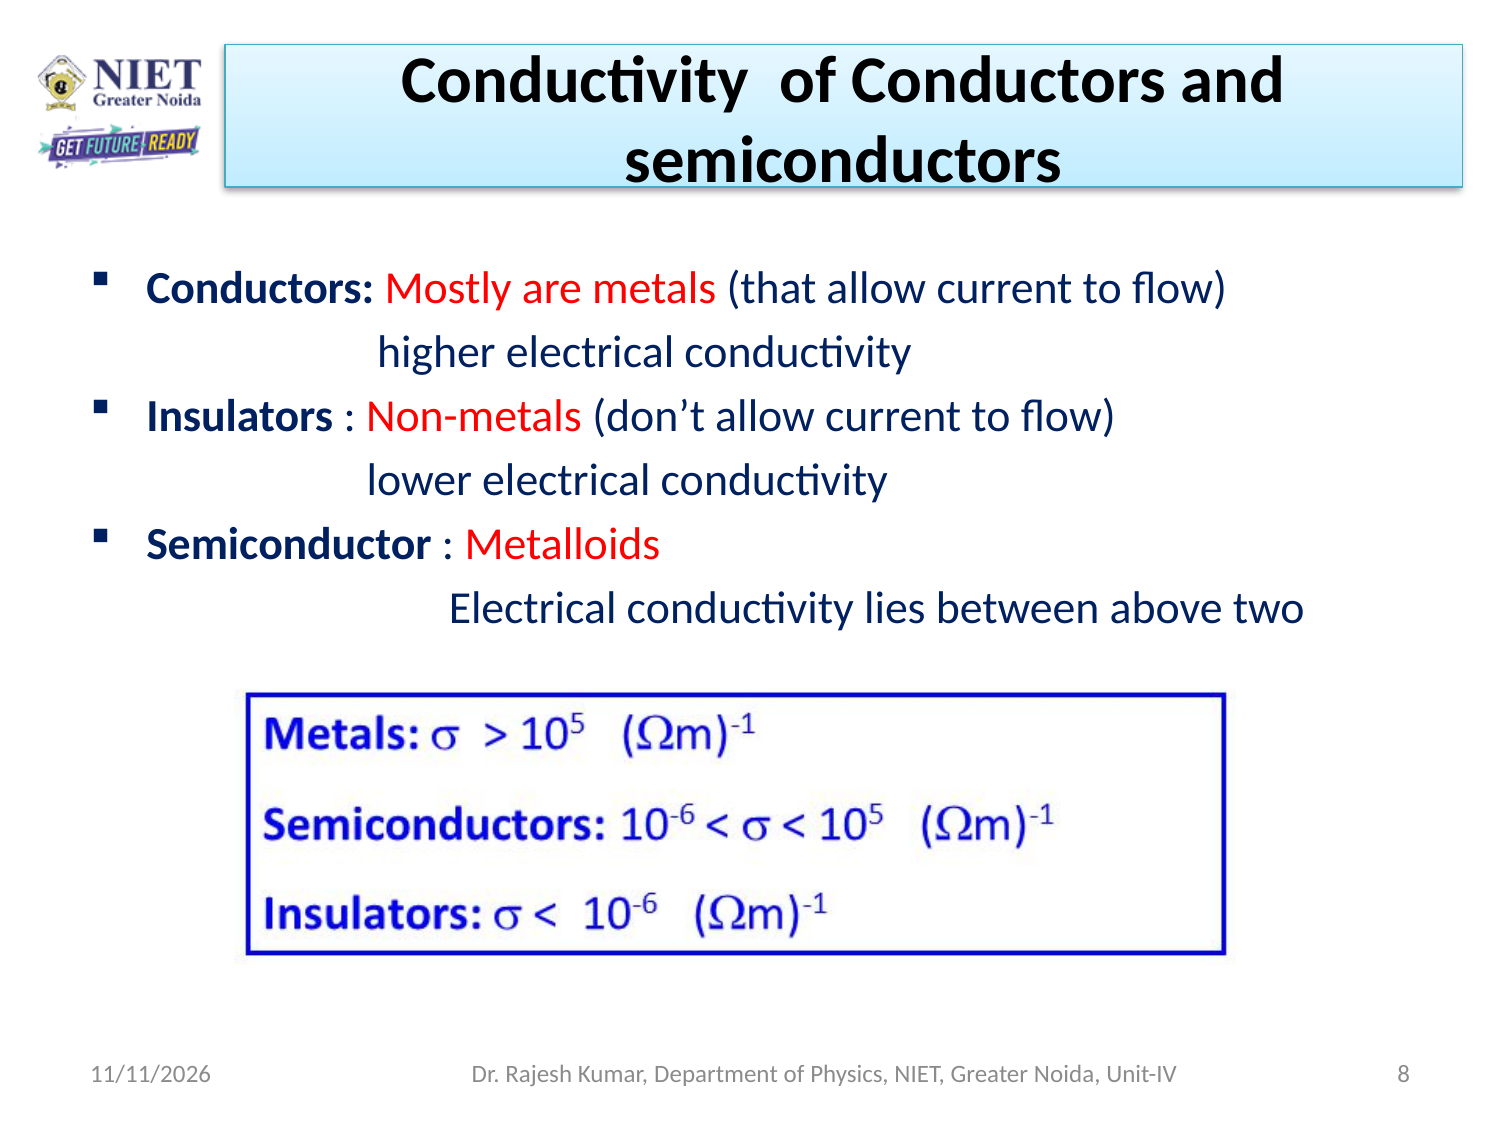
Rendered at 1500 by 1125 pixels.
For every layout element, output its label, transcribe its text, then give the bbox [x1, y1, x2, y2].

list Conductors: Mostly are metals (that allow current to flow) higher electrical conductivity Insulators : Non-metals (don’t allow current to flow) lower electrical conductivity Semiconductor : Metalloids Electrical conductivity lies between above two [75, 249, 1425, 988]
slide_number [75, 1042, 412, 1103]
slide_number 8 [1238, 1042, 1425, 1103]
picture [209, 674, 1255, 974]
text_box Conductivity of Conductors and semiconductors [224, 44, 1463, 188]
footer Dr. Rajesh Kumar, Department of Physics, NIET, Greater Noida, Unit-IV [412, 1042, 1238, 1103]
picture [0, 44, 238, 179]
